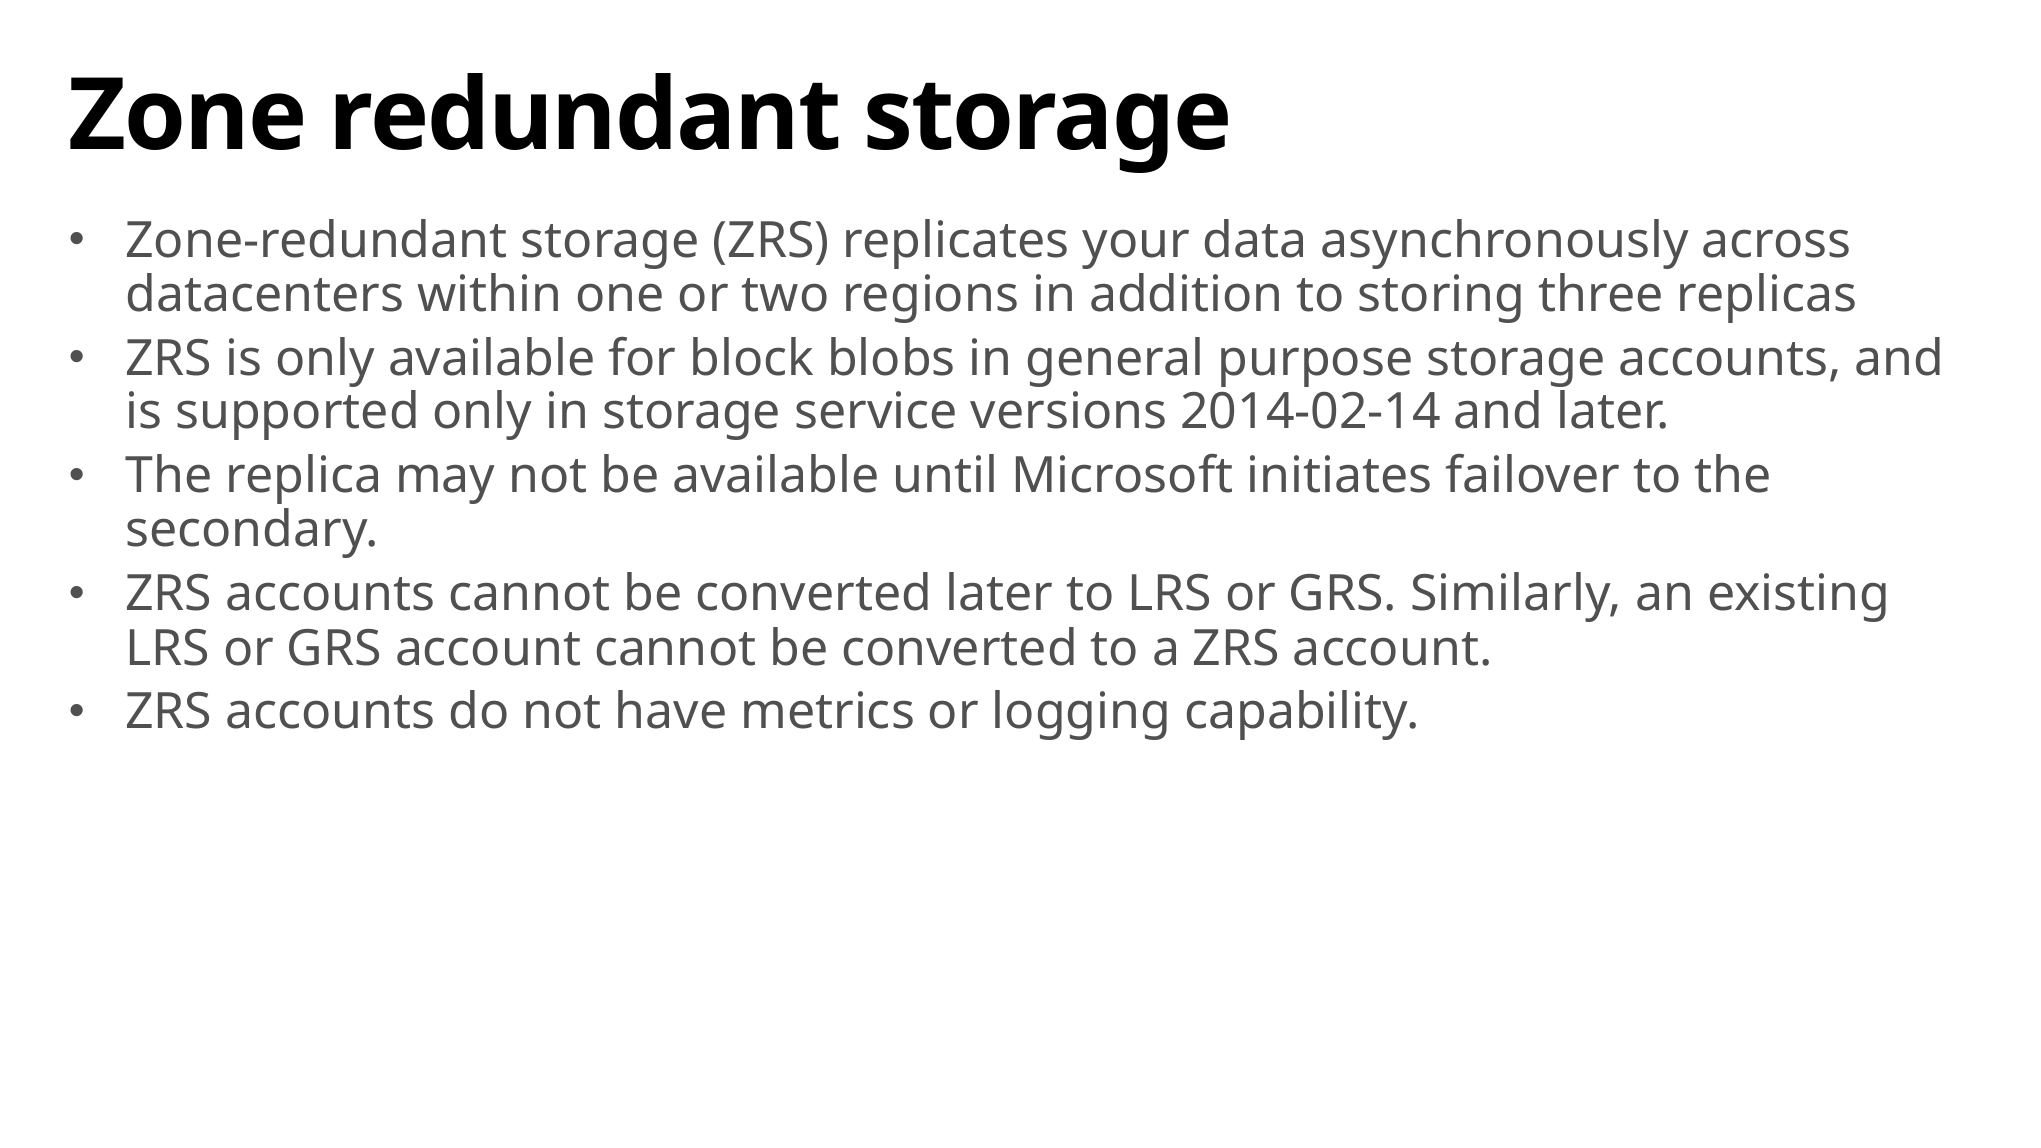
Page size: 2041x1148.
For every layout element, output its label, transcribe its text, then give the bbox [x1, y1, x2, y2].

title Zone redundant storage [45, 48, 1996, 198]
list Zone-redundant storage (ZRS) replicates your data asynchronously across datacenters within one or two regions in addition to storing three replicas ZRS is only available for block blobs in general purpose storage accounts, and is supported only in storage service versions 2014-02-14 and later. The replica may not be available until Microsoft initiates failover to the secondary. ZRS accounts cannot be converted later to LRS or GRS. Similarly, an existing LRS or GRS account cannot be converted to a ZRS account. ZRS accounts do not have metrics or logging capability. [45, 198, 1996, 837]
